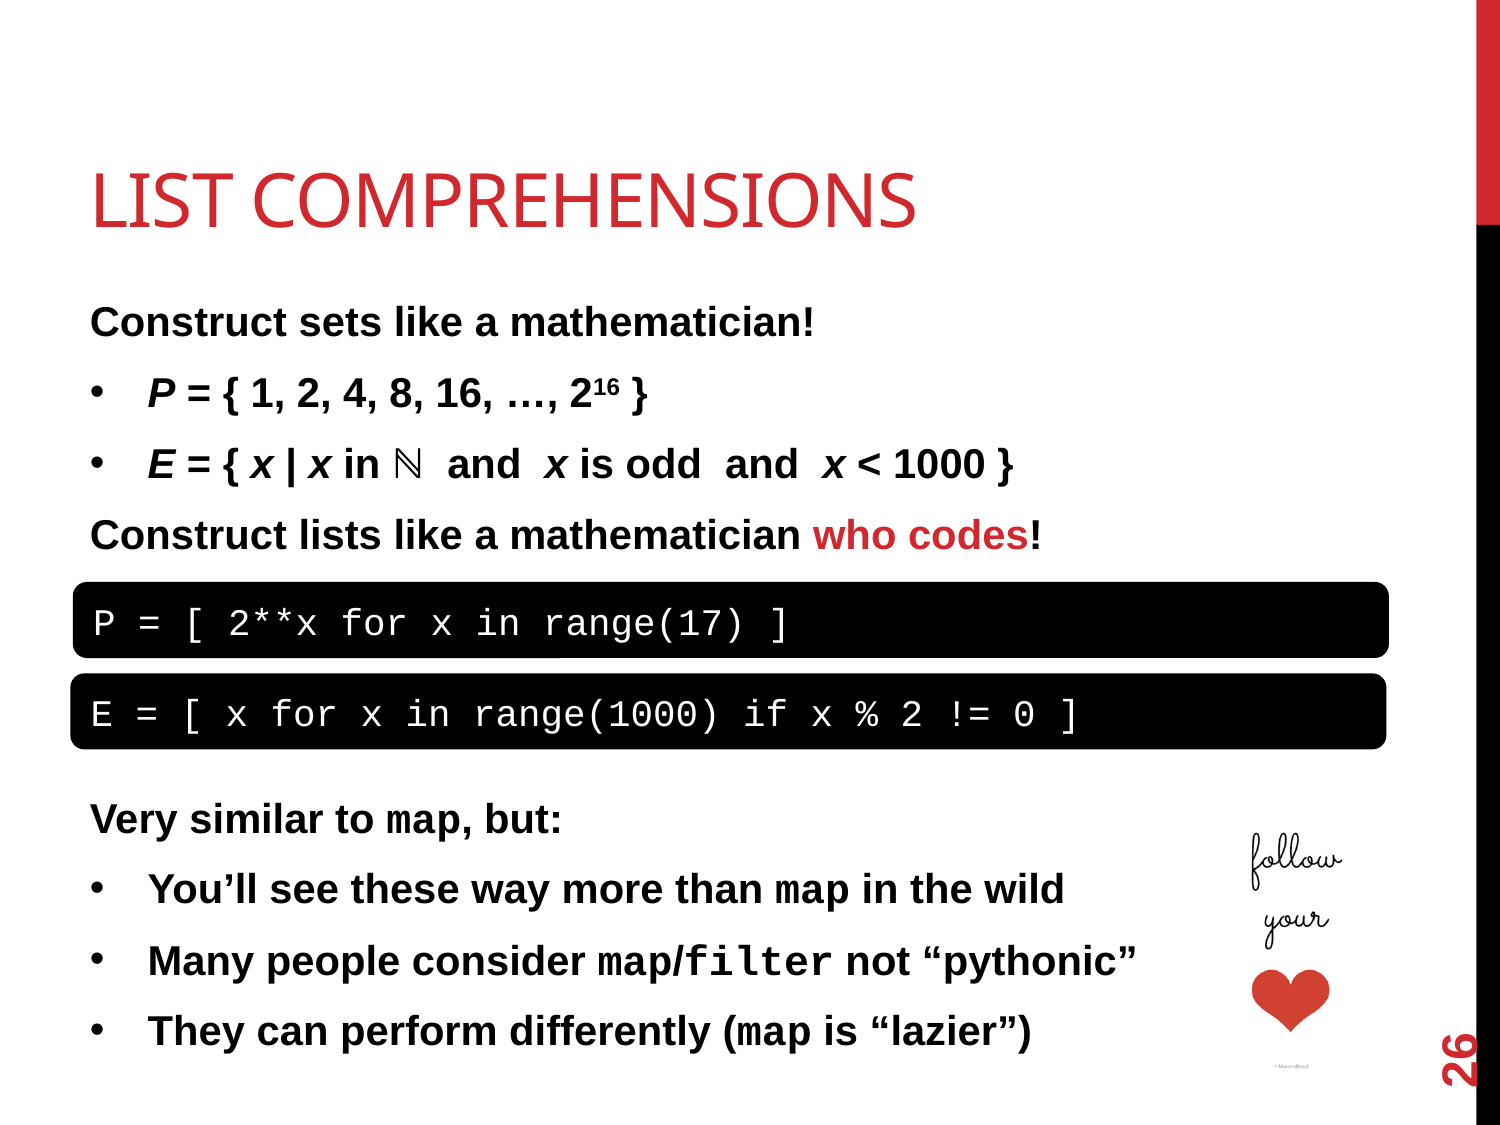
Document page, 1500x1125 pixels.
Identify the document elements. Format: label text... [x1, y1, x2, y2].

text_box Construct sets like a mathematician! P = { 1, 2, 4, 8, 16, …, 216 } E = { x | x in ℕ and x is odd and x < 1000 } Construct lists like a mathematician who codes! Very similar to map, but: You’ll see these way more than map in the wild Many people consider map/filter not “pythonic” They can perform differently (map is “lazier”) [74, 287, 1325, 588]
text_box <number> [1427, 887, 1488, 1104]
text_box E = [ x for x in range(1000) if x % 2 != 0 ] [70, 673, 1387, 750]
text_box Construct sets like a mathematician! P = { 1, 2, 4, 8, 16, …, 216 } E = { x | x in ℕ and x is odd and x < 1000 } Construct lists like a mathematician who codes! Very similar to map, but: You’ll see these way more than map in the wild Many people consider map/filter not “pythonic” They can perform differently (map is “lazier”) [74, 652, 1325, 677]
picture [1148, 792, 1428, 1073]
text_box List comprehensions [75, 25, 1171, 250]
text_box Construct sets like a mathematician! P = { 1, 2, 4, 8, 16, …, 216 } E = { x | x in ℕ and x is odd and x < 1000 } Construct lists like a mathematician who codes! Very similar to map, but: You’ll see these way more than map in the wild Many people consider map/filter not “pythonic” They can perform differently (map is “lazier”) [74, 746, 1325, 1063]
text_box P = [ 2**x for x in range(17) ] [72, 581, 1389, 659]
